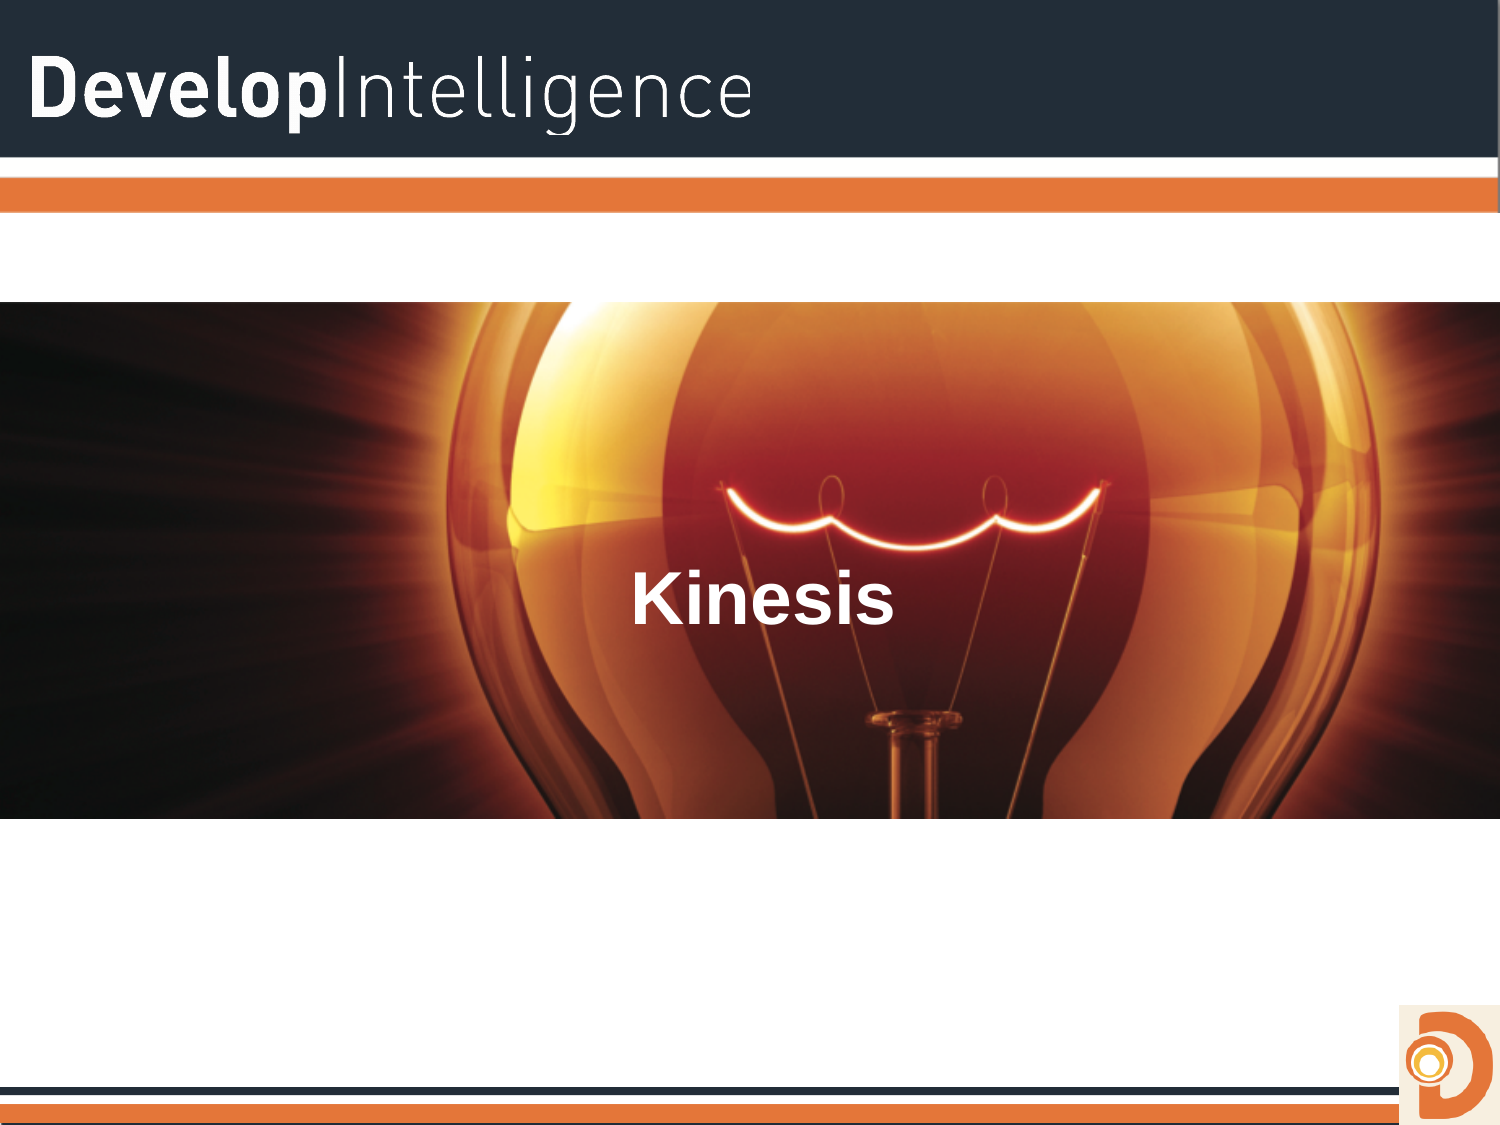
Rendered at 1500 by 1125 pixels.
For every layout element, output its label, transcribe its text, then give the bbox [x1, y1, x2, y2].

picture [0, 0, 1500, 213]
picture [0, 1005, 1500, 1125]
title Kinesis [125, 496, 1401, 694]
picture [0, 302, 1500, 819]
